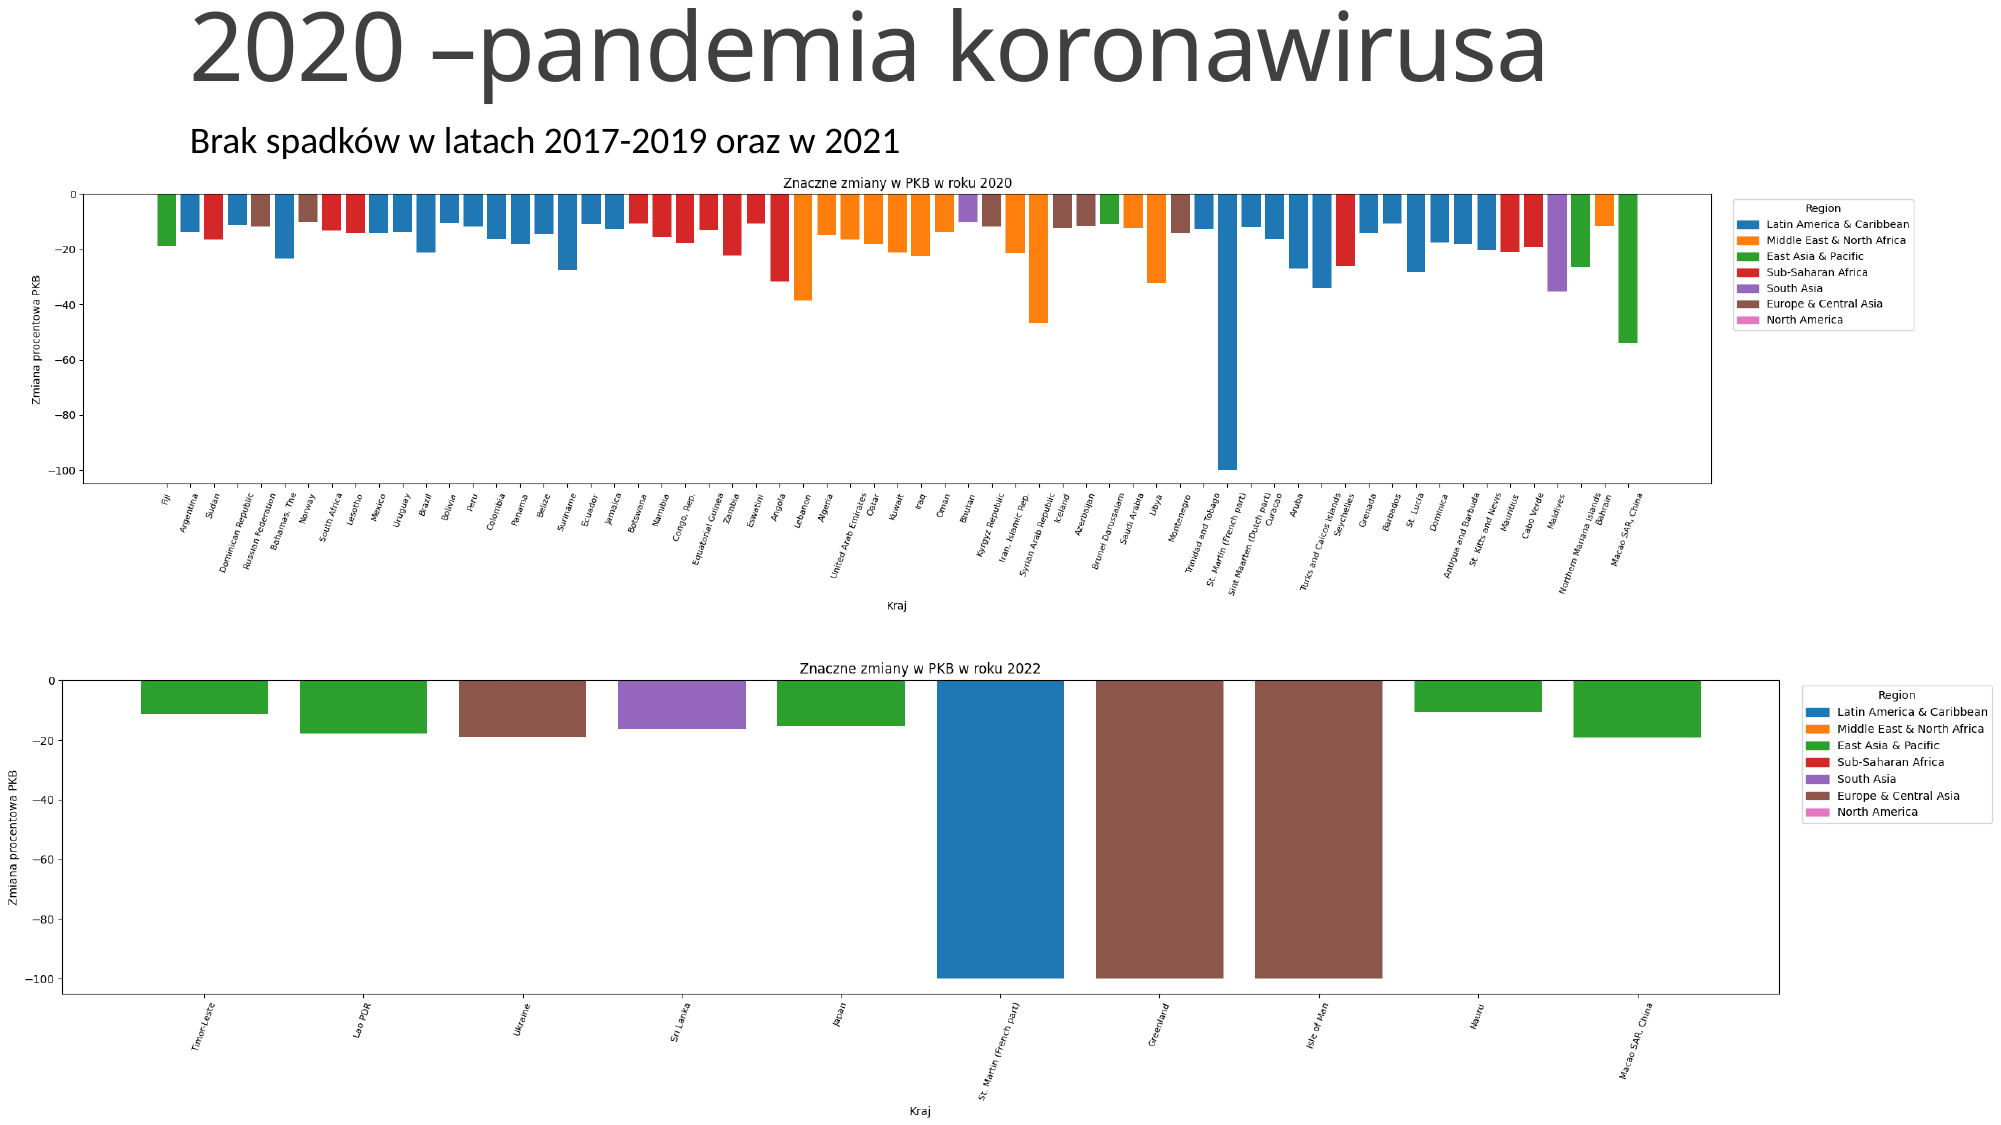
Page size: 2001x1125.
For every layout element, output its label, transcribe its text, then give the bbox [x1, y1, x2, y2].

title 2020 –pandemia koronawirusa [174, 0, 1825, 109]
picture [0, 653, 2000, 1125]
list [23, 168, 1921, 619]
text_box Brak spadków w latach 2017-2019 oraz w 2021 [174, 108, 1711, 165]
